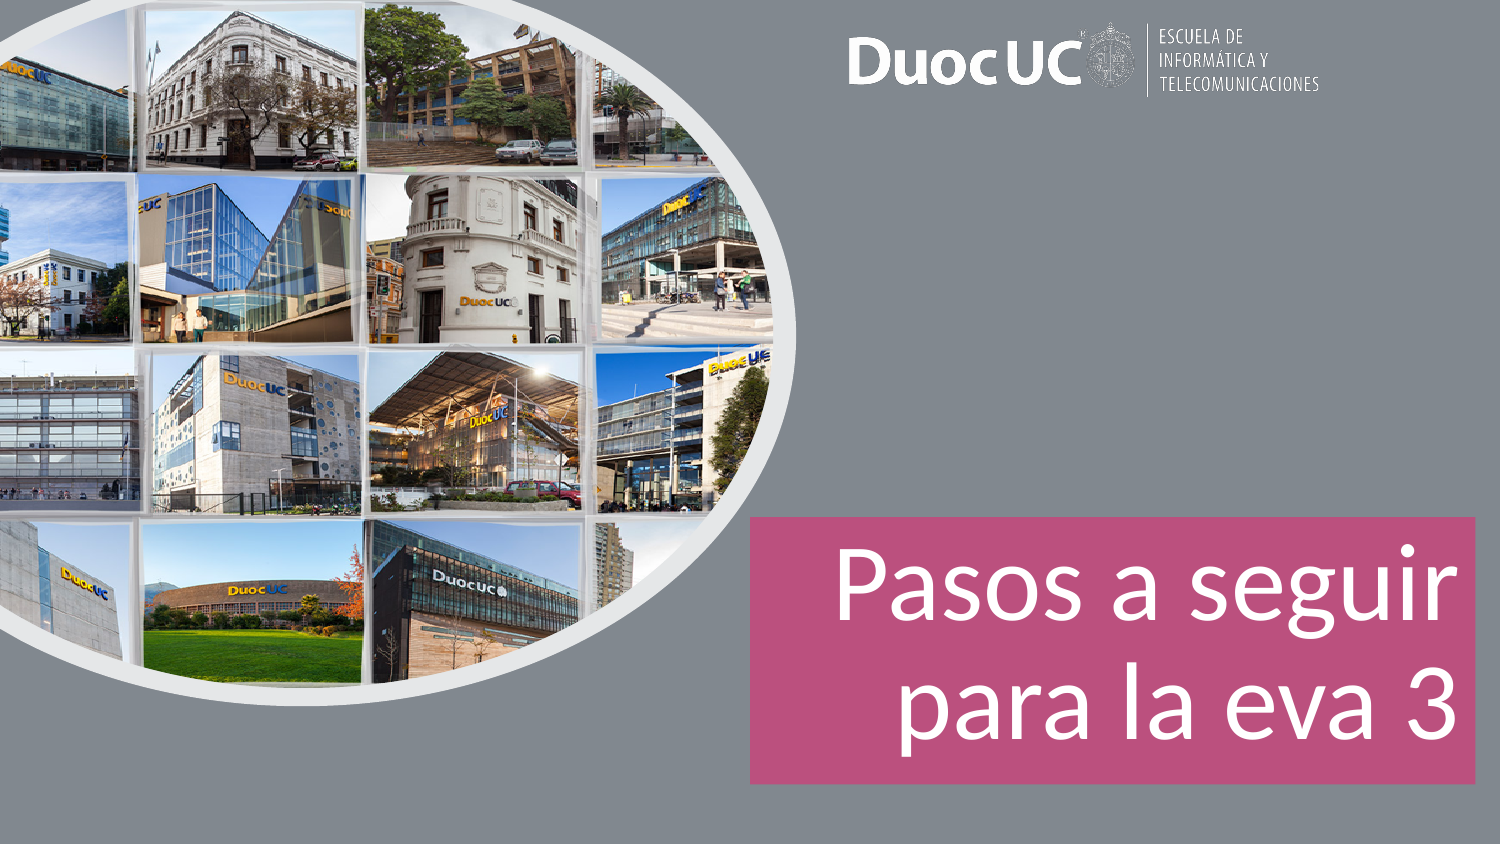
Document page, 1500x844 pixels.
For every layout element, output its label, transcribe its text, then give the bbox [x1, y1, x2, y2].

picture [849, 22, 1319, 97]
picture [0, 0, 774, 688]
title Pasos a seguir para la eva 3 [750, 517, 1476, 785]
